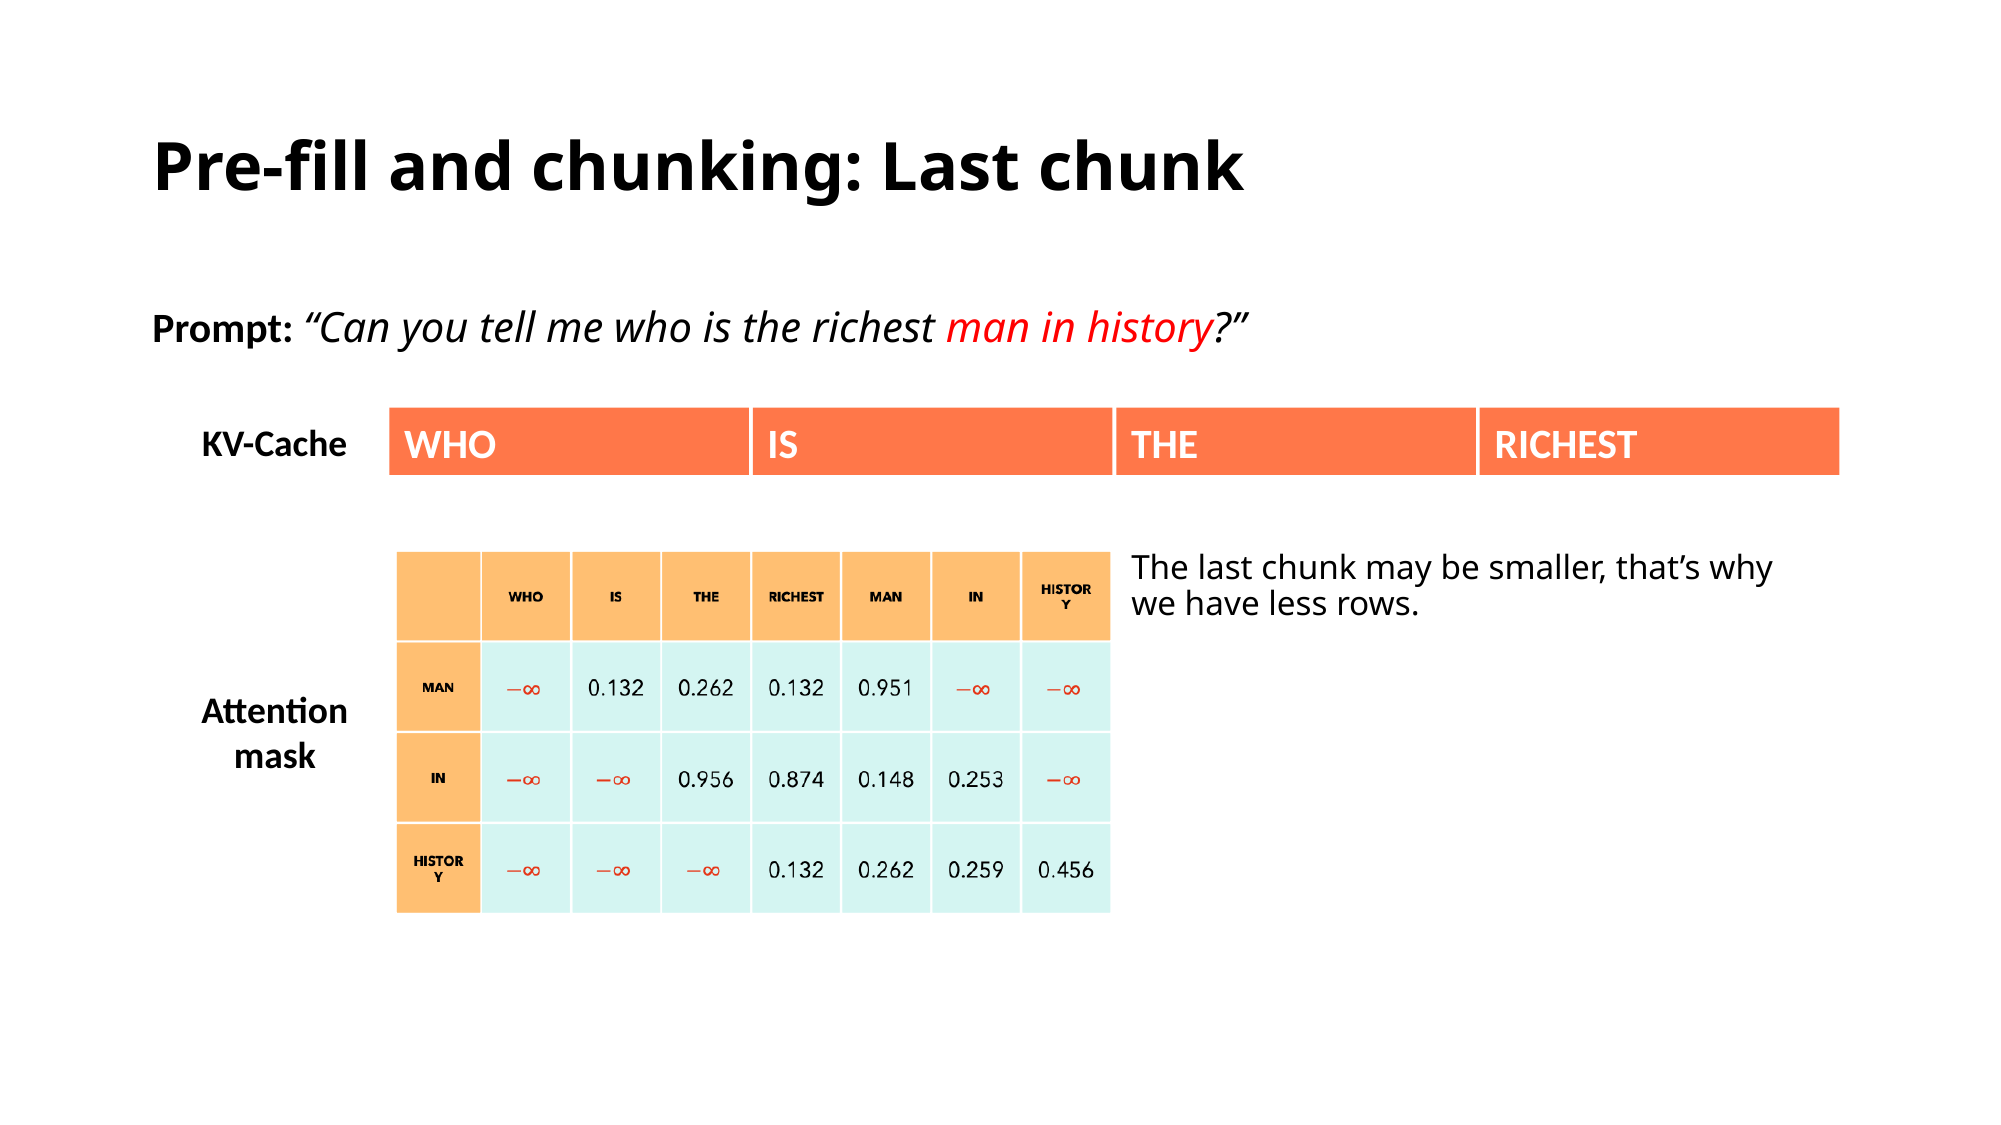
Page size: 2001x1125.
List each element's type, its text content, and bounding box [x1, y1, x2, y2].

text_box THE [1115, 407, 1477, 476]
picture [389, 543, 1117, 919]
title Pre-fill and chunking: Last chunk [137, 59, 1863, 278]
text_box IS [752, 407, 1113, 476]
text_box The last chunk may be smaller, that’s why we have less rows. [1116, 543, 1840, 1014]
text_box RICHEST [1479, 407, 1840, 476]
list Prompt: “Can you tell me who is the richest man in history?” [137, 299, 1826, 1014]
text_box Attention mask [160, 678, 389, 784]
text_box WHO [388, 407, 750, 476]
text_box KV-Cache [160, 411, 390, 472]
